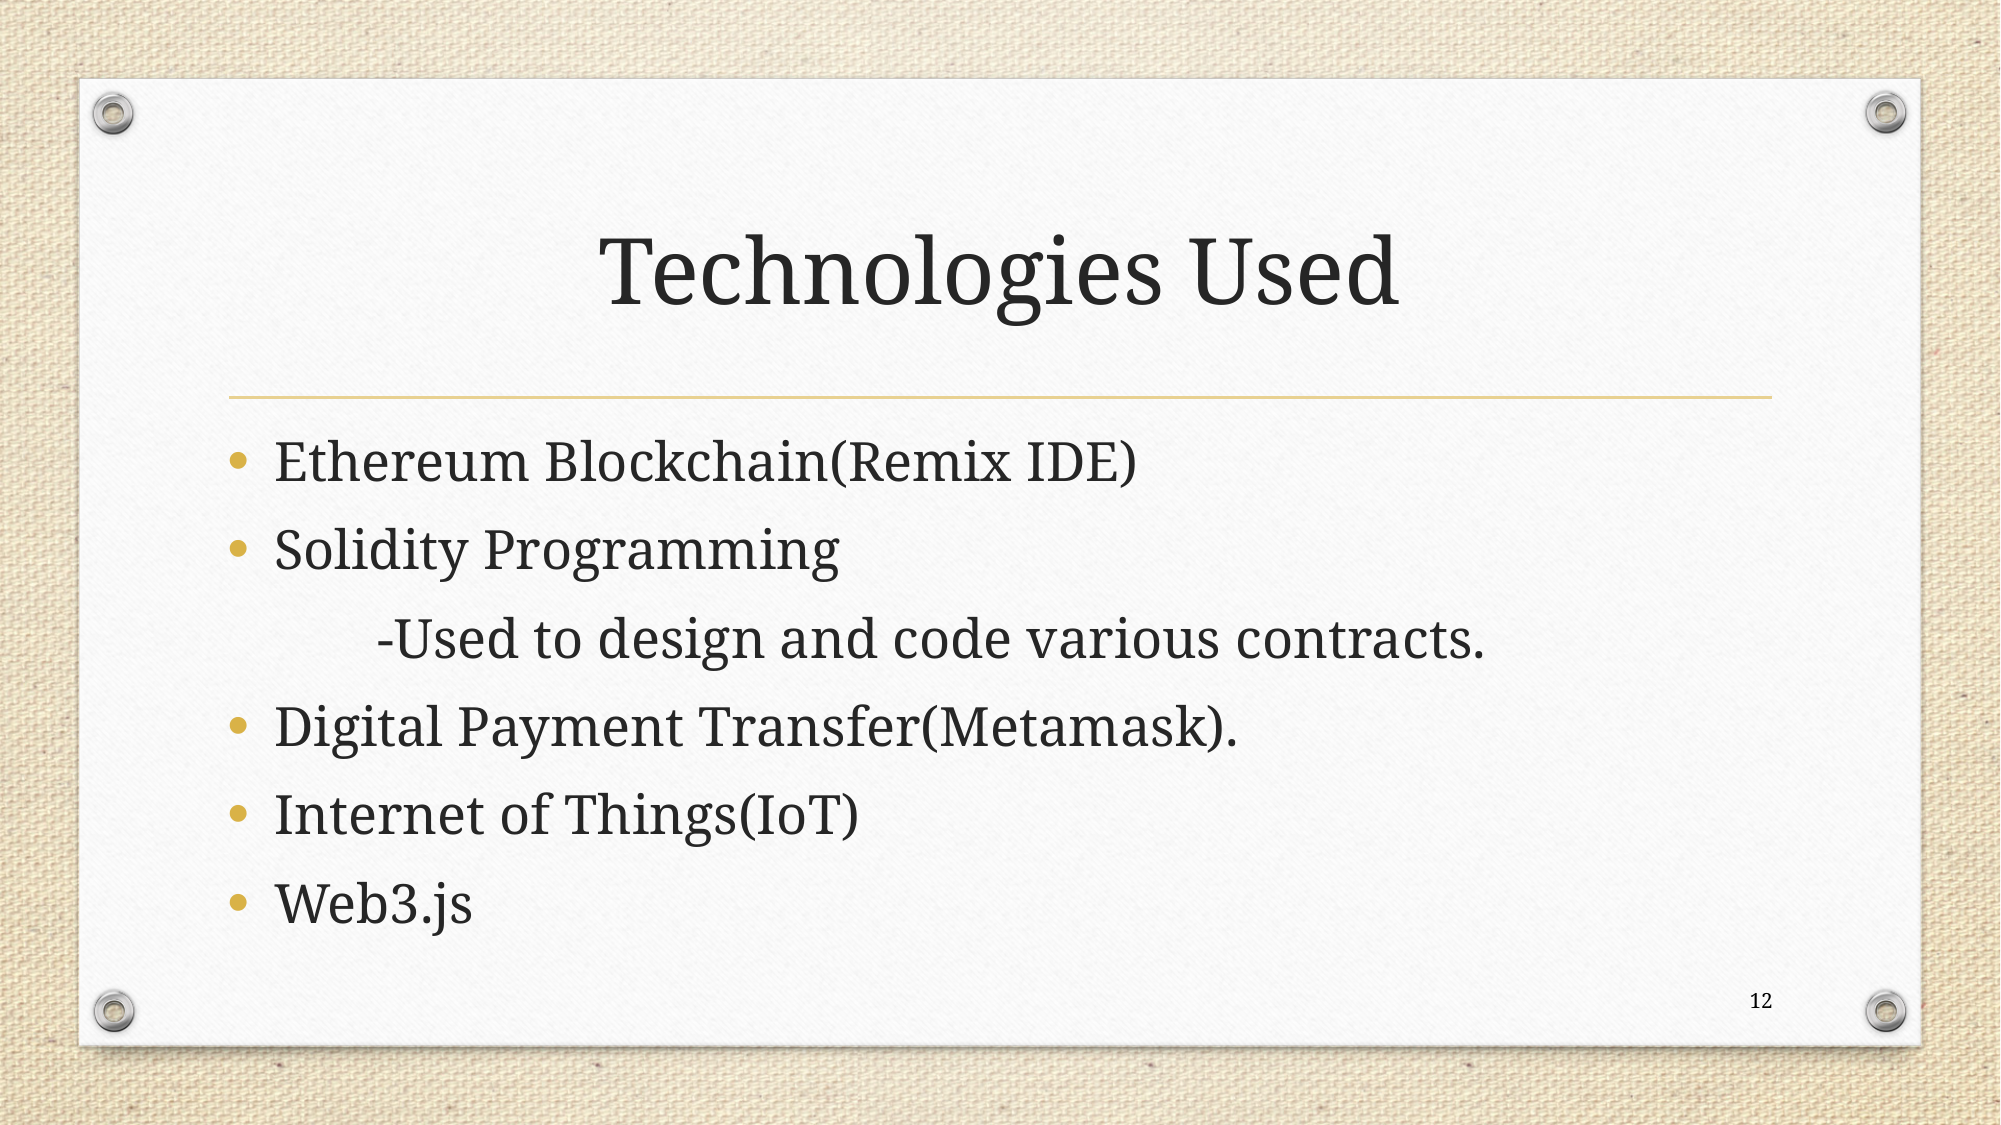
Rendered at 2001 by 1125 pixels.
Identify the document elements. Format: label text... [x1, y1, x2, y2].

title Technologies Used [212, 161, 1788, 375]
picture [0, 0, 2001, 1125]
list Ethereum Blockchain(Remix IDE) Solidity Programming -Used to design and code various contracts. Digital Payment Transfer(Metamask). Internet of Things(IoT) Web3.js [212, 419, 1788, 964]
slide_number 12 [1698, 979, 1788, 1025]
